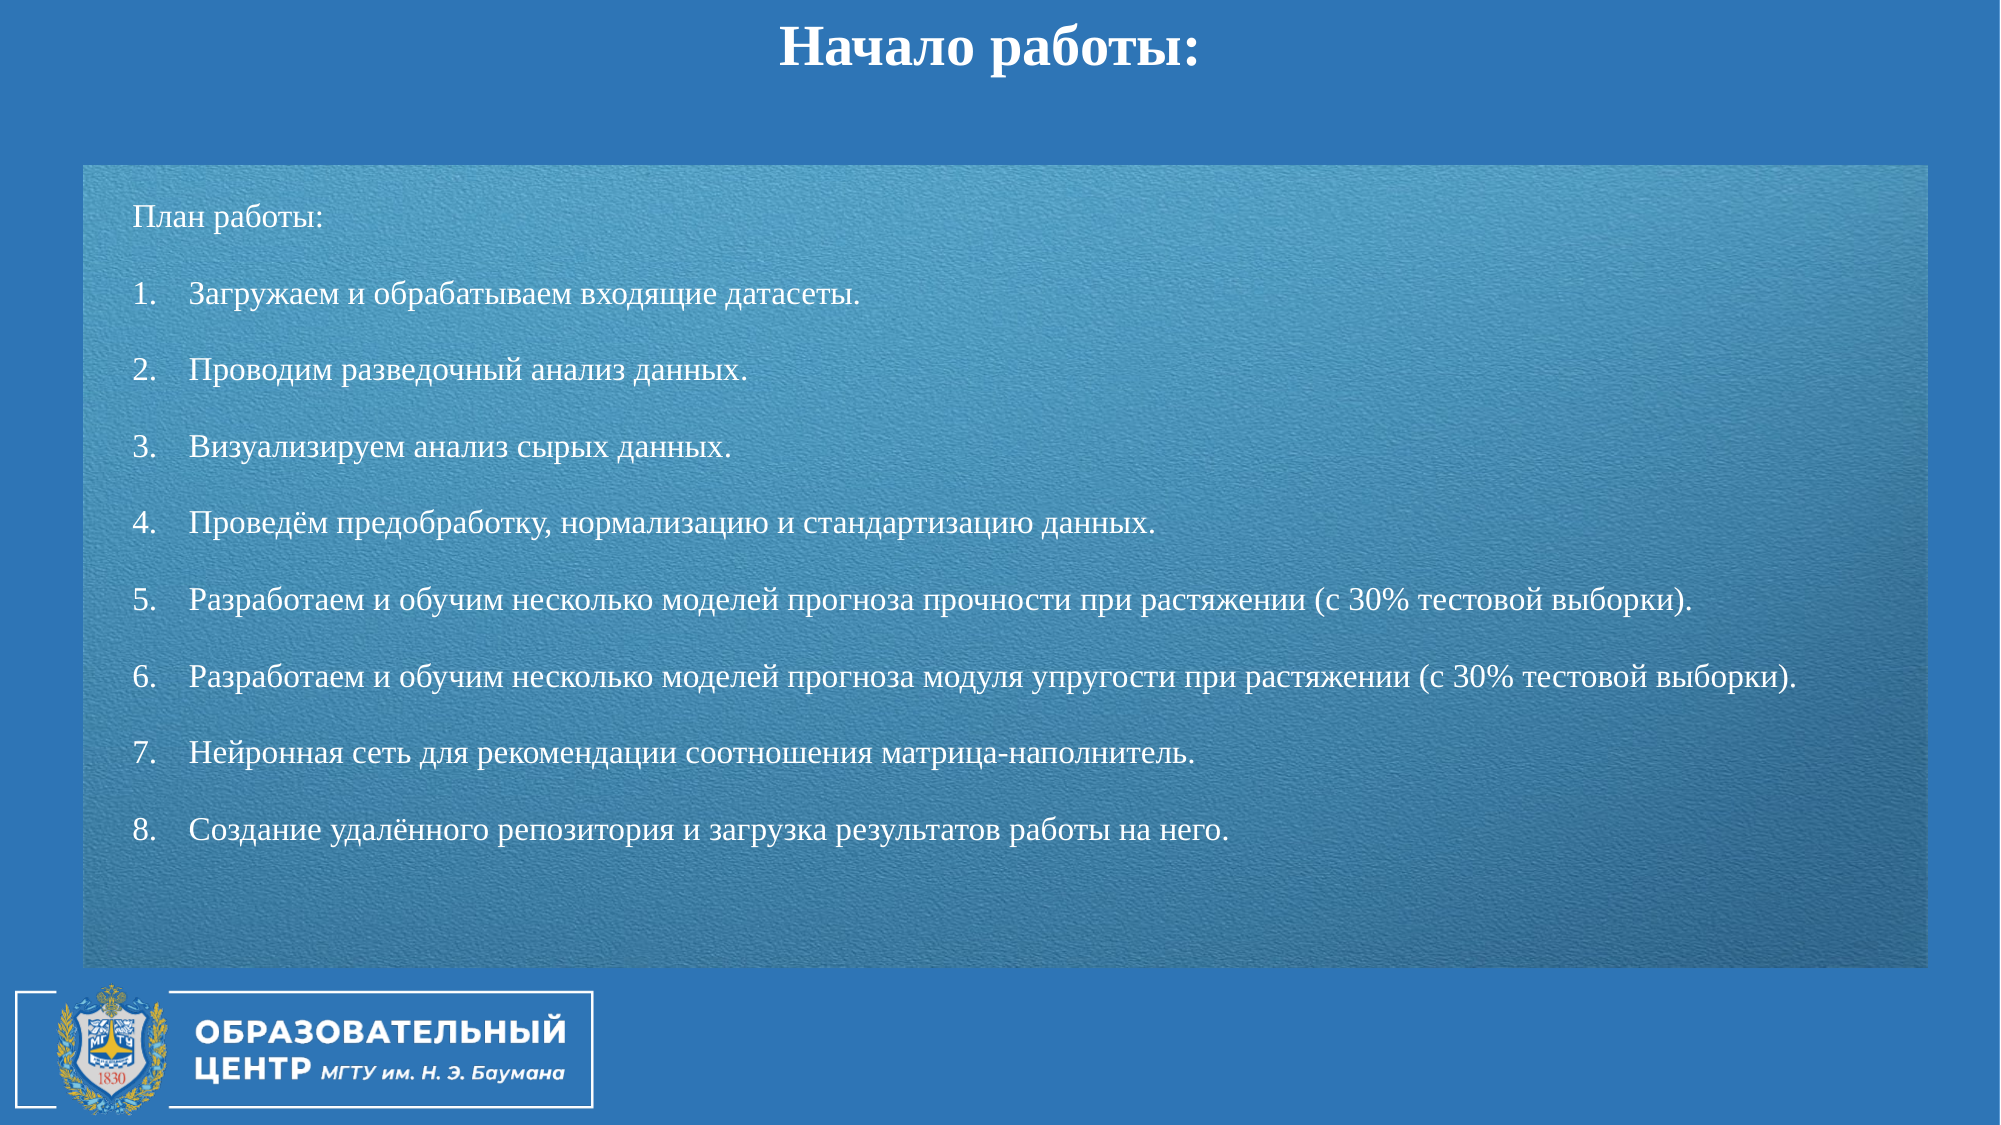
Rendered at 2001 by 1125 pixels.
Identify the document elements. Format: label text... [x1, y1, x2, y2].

picture [83, 165, 1928, 968]
text_box [0, 0, 2000, 1125]
picture [15, 983, 594, 1117]
text_box Начало работы: [404, 8, 1577, 165]
